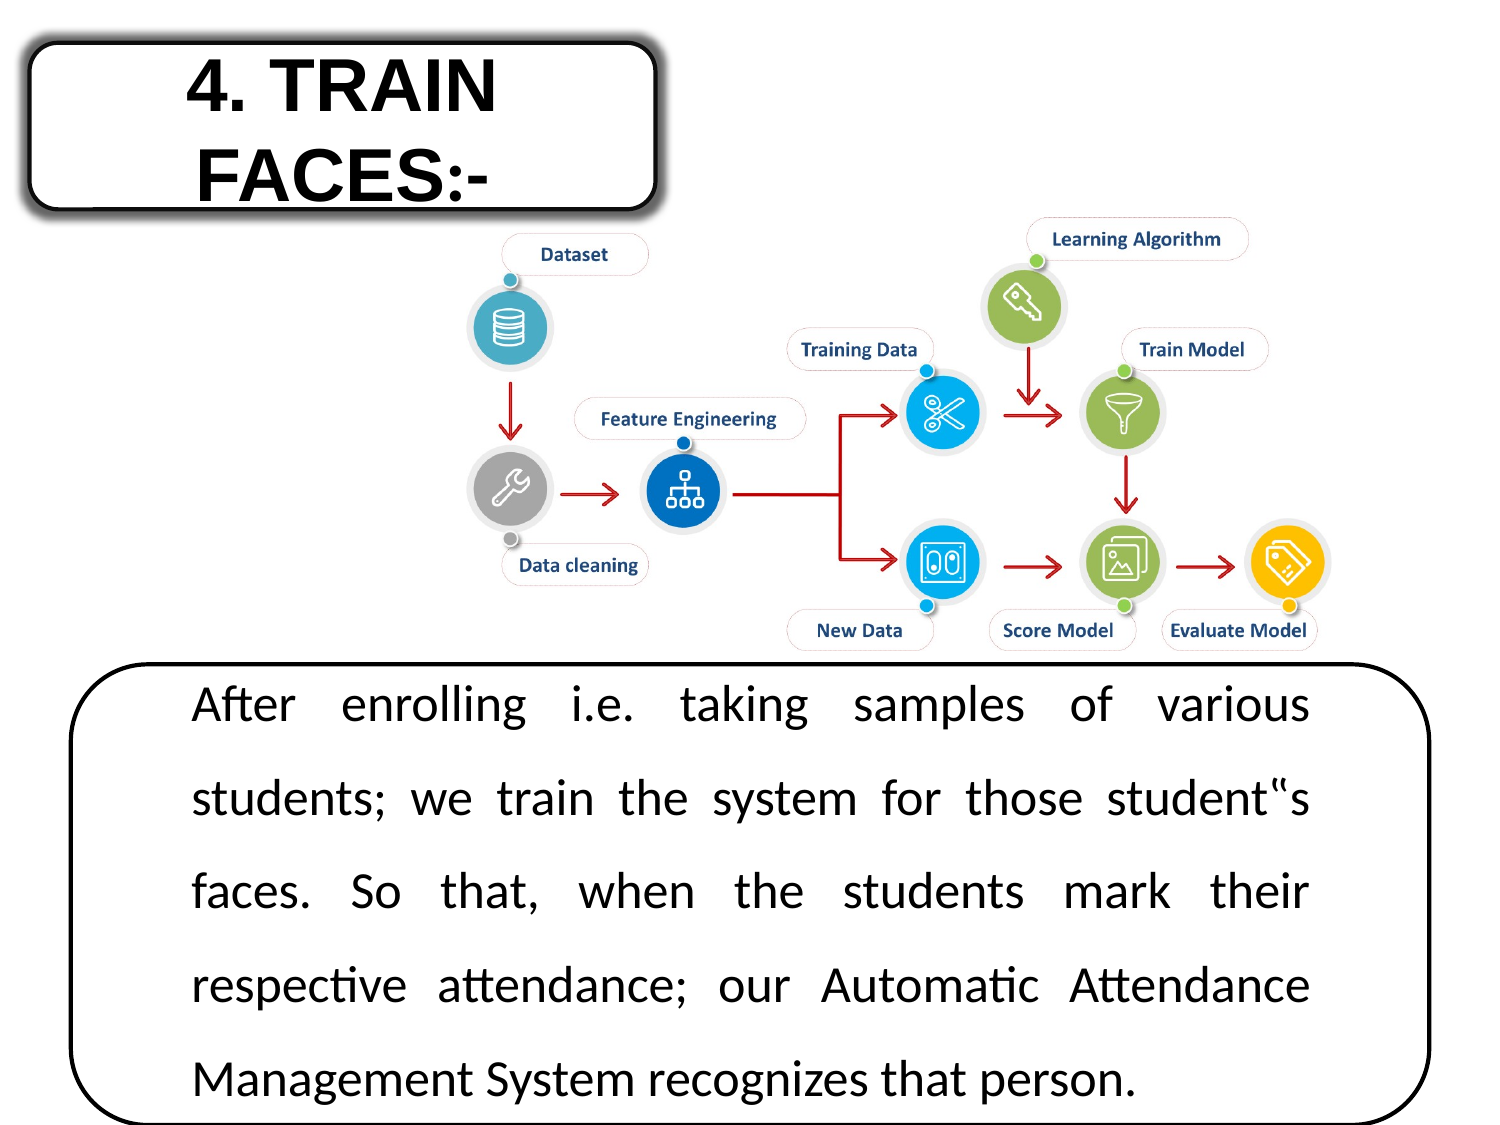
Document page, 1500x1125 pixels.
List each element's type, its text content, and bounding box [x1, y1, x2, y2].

picture [466, 217, 1333, 651]
text_box 4. TRAIN FACES:- [27, 40, 658, 212]
text_box After enrolling i.e. taking samples of various students; we train the system for those student‟s faces. So that, when the students mark their respective attendance; our Automatic Attendance Management System recognizes that person. [68, 662, 1432, 1125]
